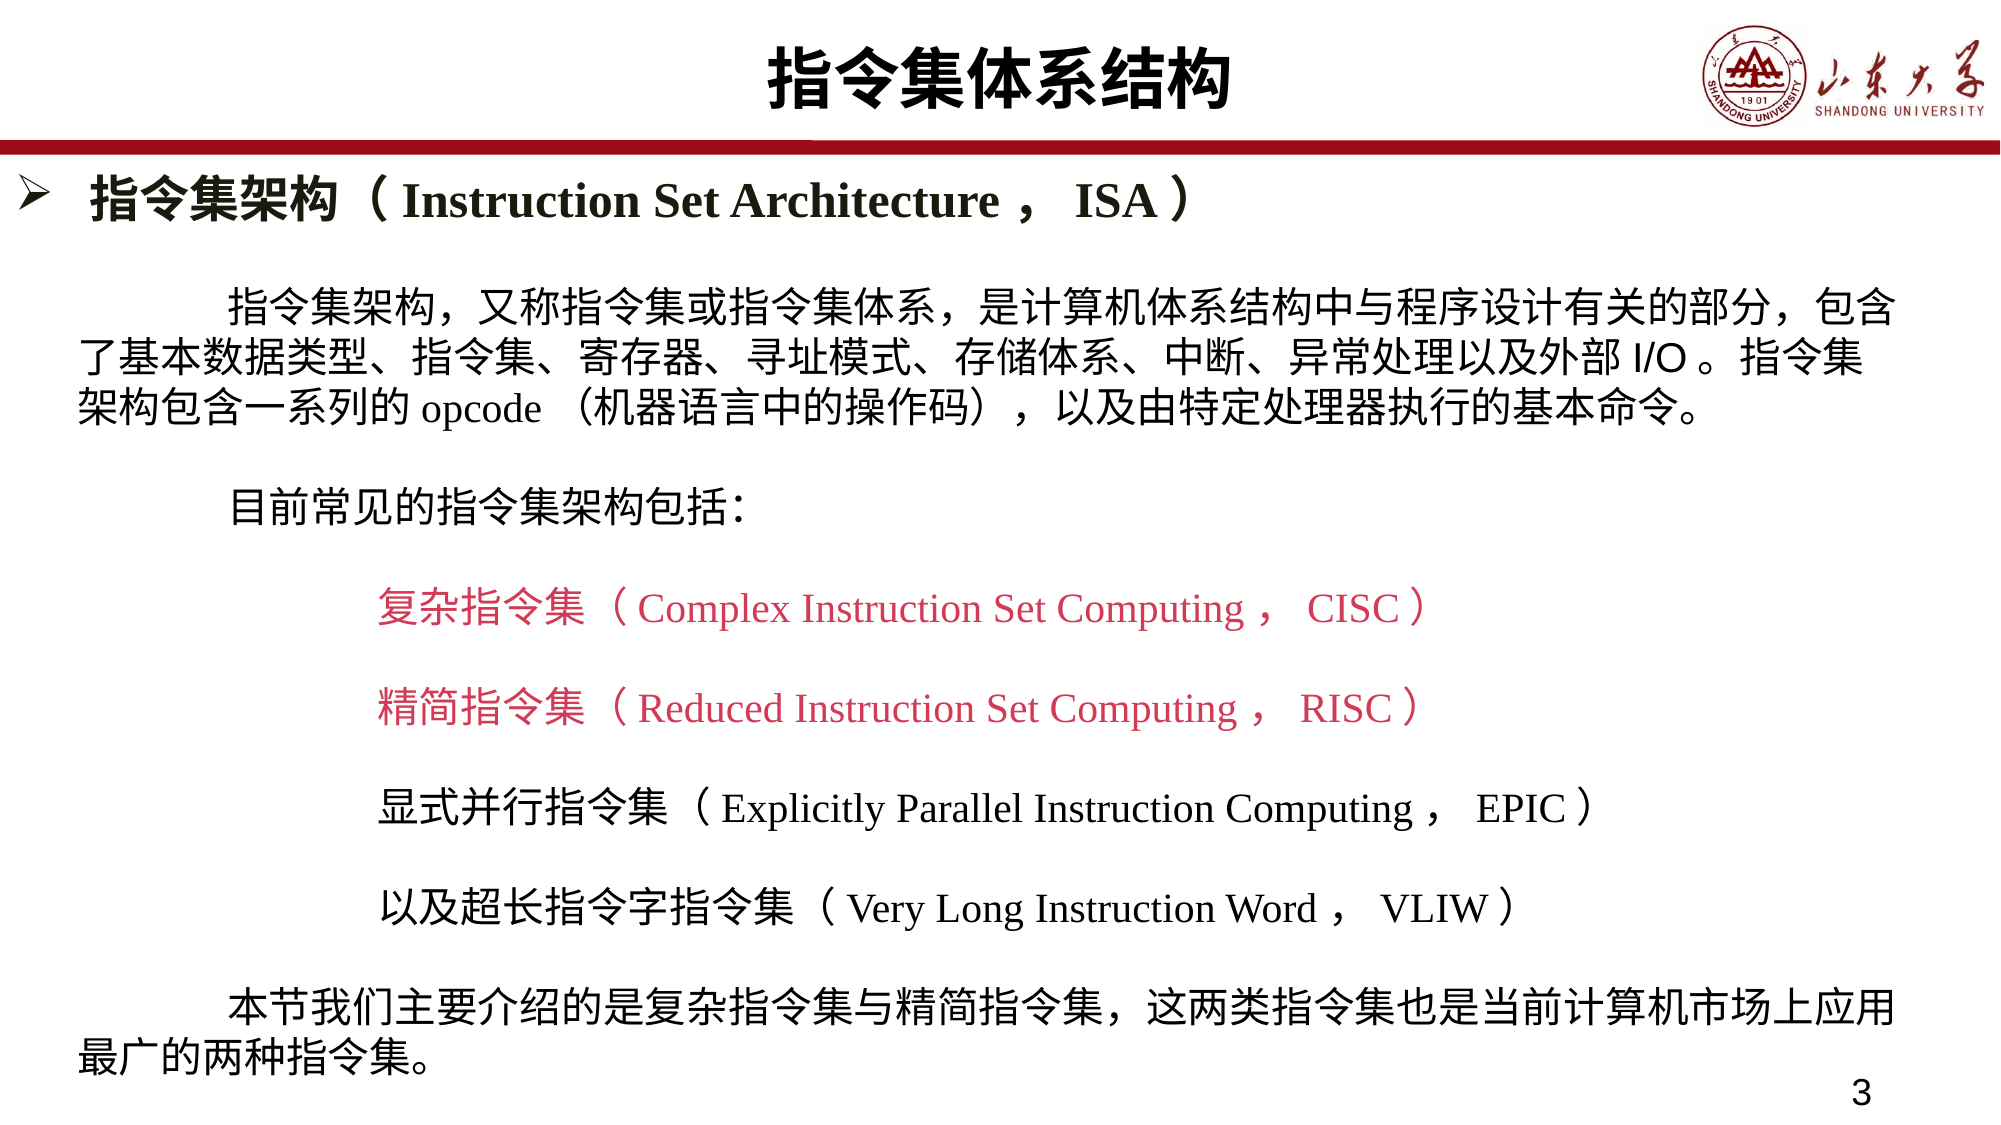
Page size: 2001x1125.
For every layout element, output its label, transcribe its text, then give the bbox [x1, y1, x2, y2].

slide_number 3 [1836, 1060, 2000, 1125]
list 指令集架构（Instruction Set Architecture，ISA） [0, 164, 2000, 1047]
picture [1698, 21, 1810, 39]
title 指令集体系结构 [0, 39, 2000, 152]
text_box 指令集架构，又称指令集或指令集体系，是计算机体系结构中与程序设计有关的部分，包含了基本数据类型、指令集、寄存器、寻址模式、存储体系、中断、异常处理以及外部I/O。指令集架构包含一系列的opcode（机器语言中的操作码），以及由特定处理器执行的基本命令。 目前常见的指令集架构包括： 复杂指令集（Complex Instruction Set Computing，CISC） 精简指令集（Reduced Instruction Set Computing，RISC） 显式并行指令集（Explicitly Parallel Instruction Computing，EPIC） 以及超长指令字指令集（Very Long Instruction Word，VLIW） 本节我们主要介绍的是复杂指令集与精简指令集，这两类指令集也是当前计算机市场上应用最广的两种指令集。 [62, 273, 1919, 1089]
